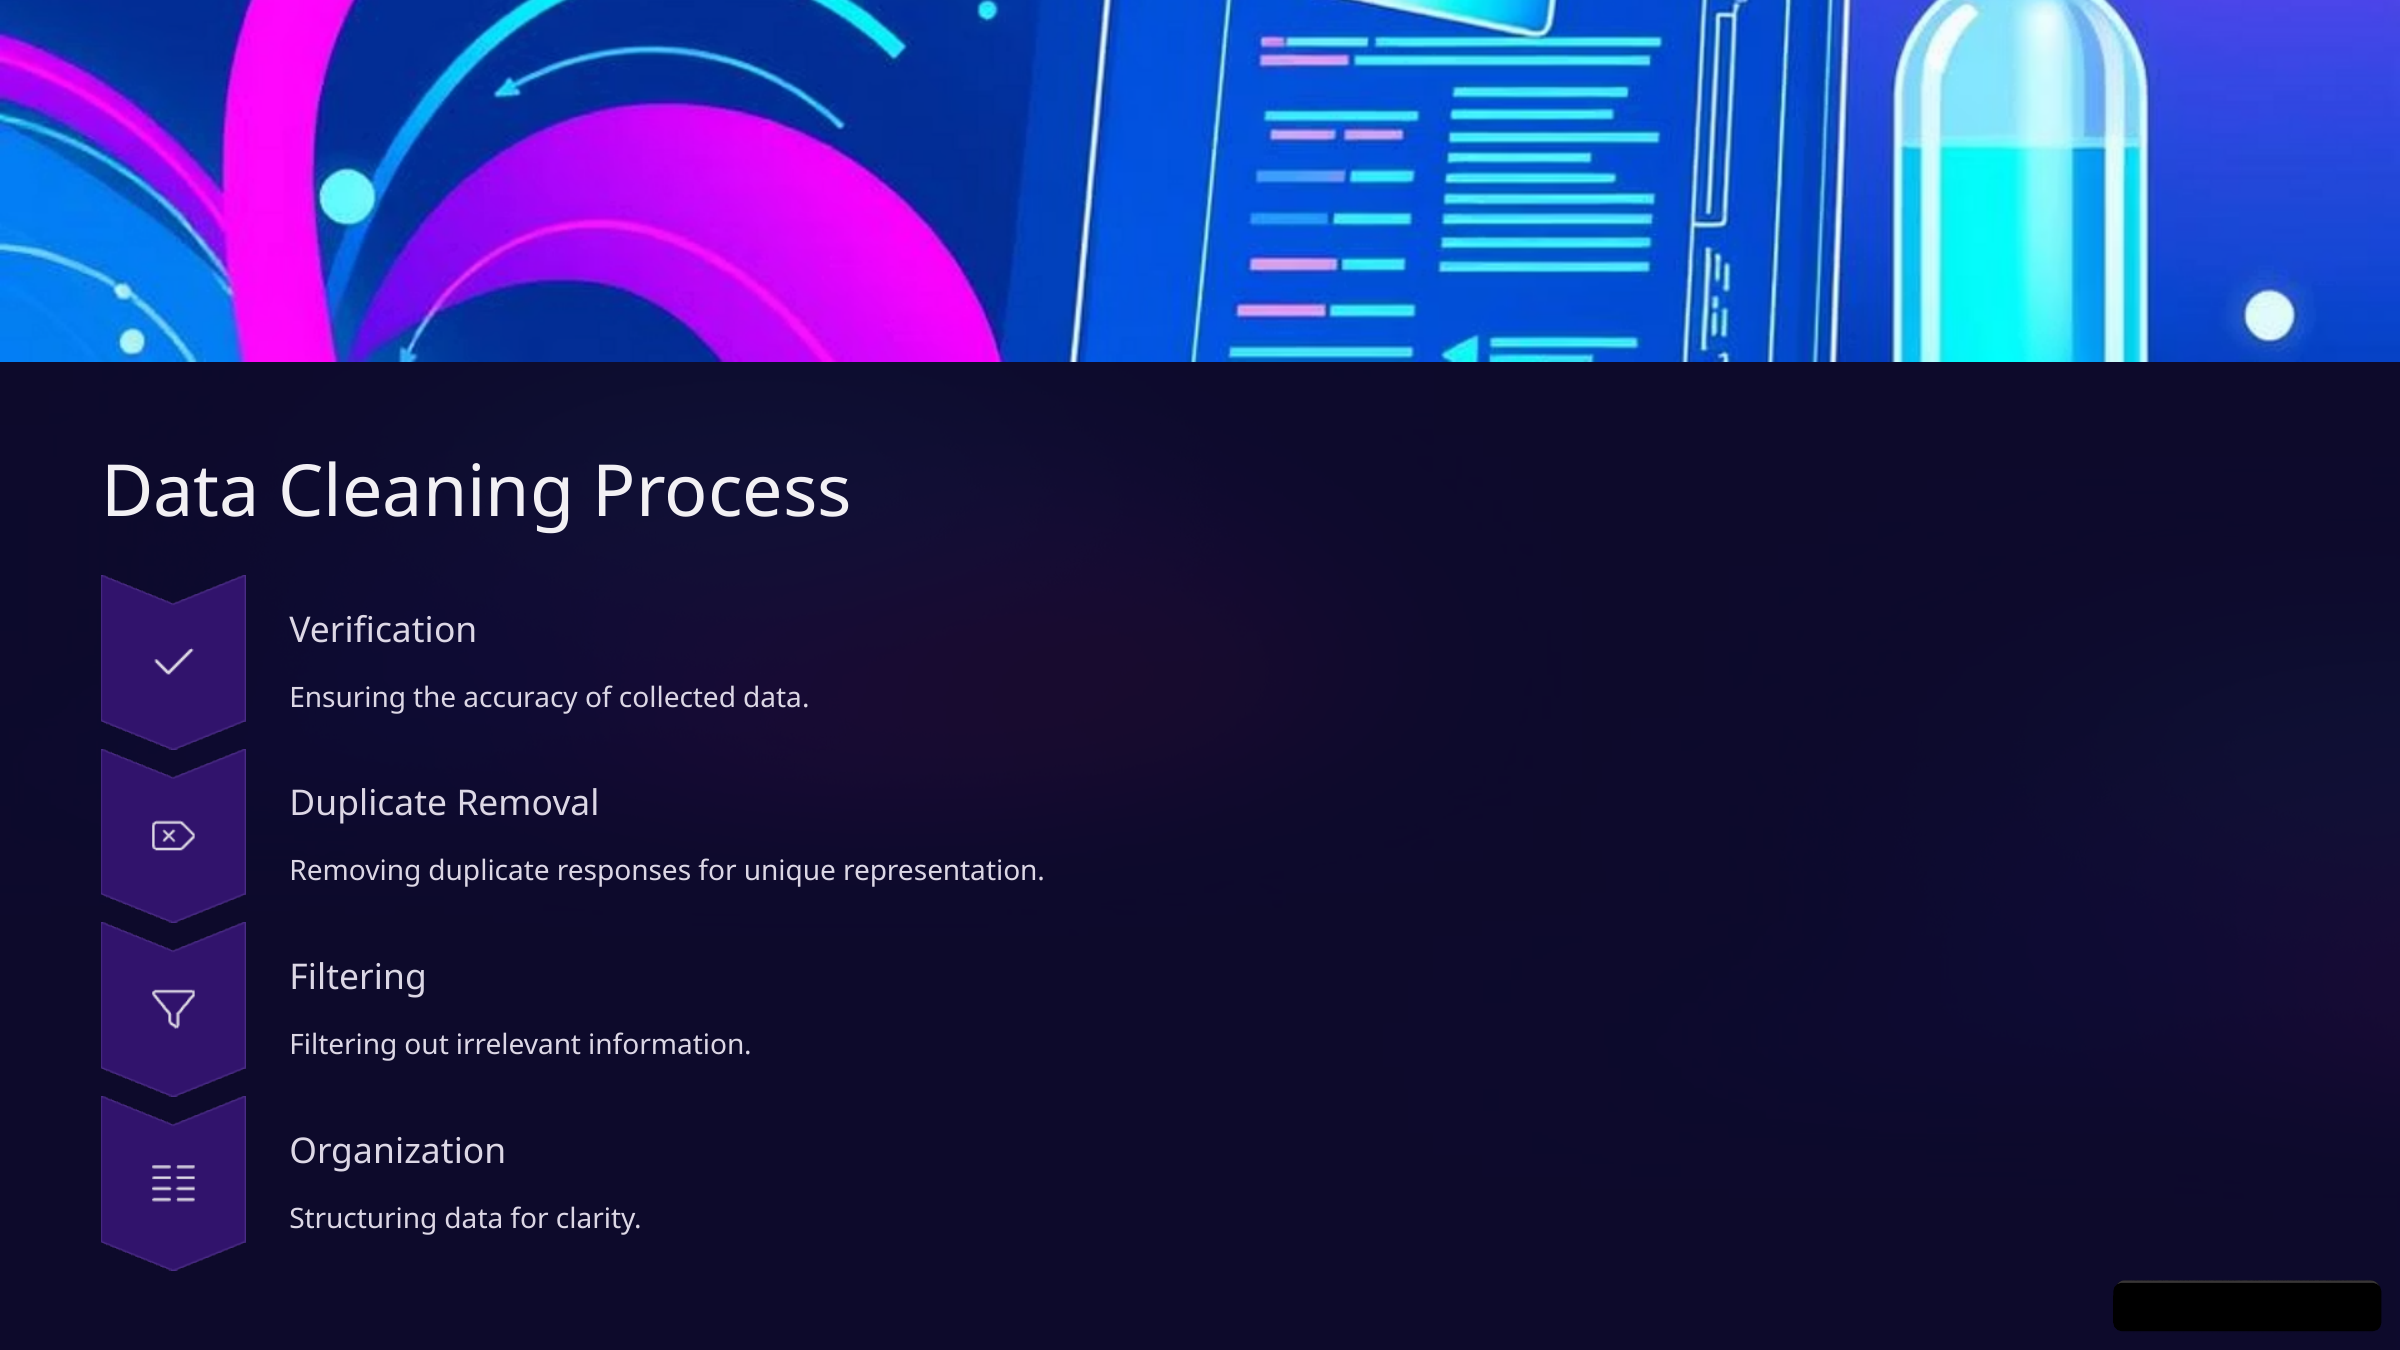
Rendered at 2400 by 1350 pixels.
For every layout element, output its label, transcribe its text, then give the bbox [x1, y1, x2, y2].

text_box Removing duplicate responses for unique representation. [289, 840, 2299, 887]
picture [0, 0, 2400, 362]
text_box Ensuring the accuracy of collected data. [289, 666, 2299, 714]
text_box Organization [289, 1125, 652, 1171]
text_box Verification [289, 604, 652, 650]
text_box Filtering out irrelevant information. [289, 1014, 2299, 1061]
text_box Data Cleaning Process [101, 441, 914, 533]
picture [2106, 1271, 2389, 1339]
text_box Structuring data for clarity. [289, 1187, 2299, 1235]
text_box Filtering [289, 951, 652, 997]
text_box [2113, 1282, 2382, 1332]
picture [101, 575, 246, 1271]
text_box Duplicate Removal [289, 778, 652, 824]
